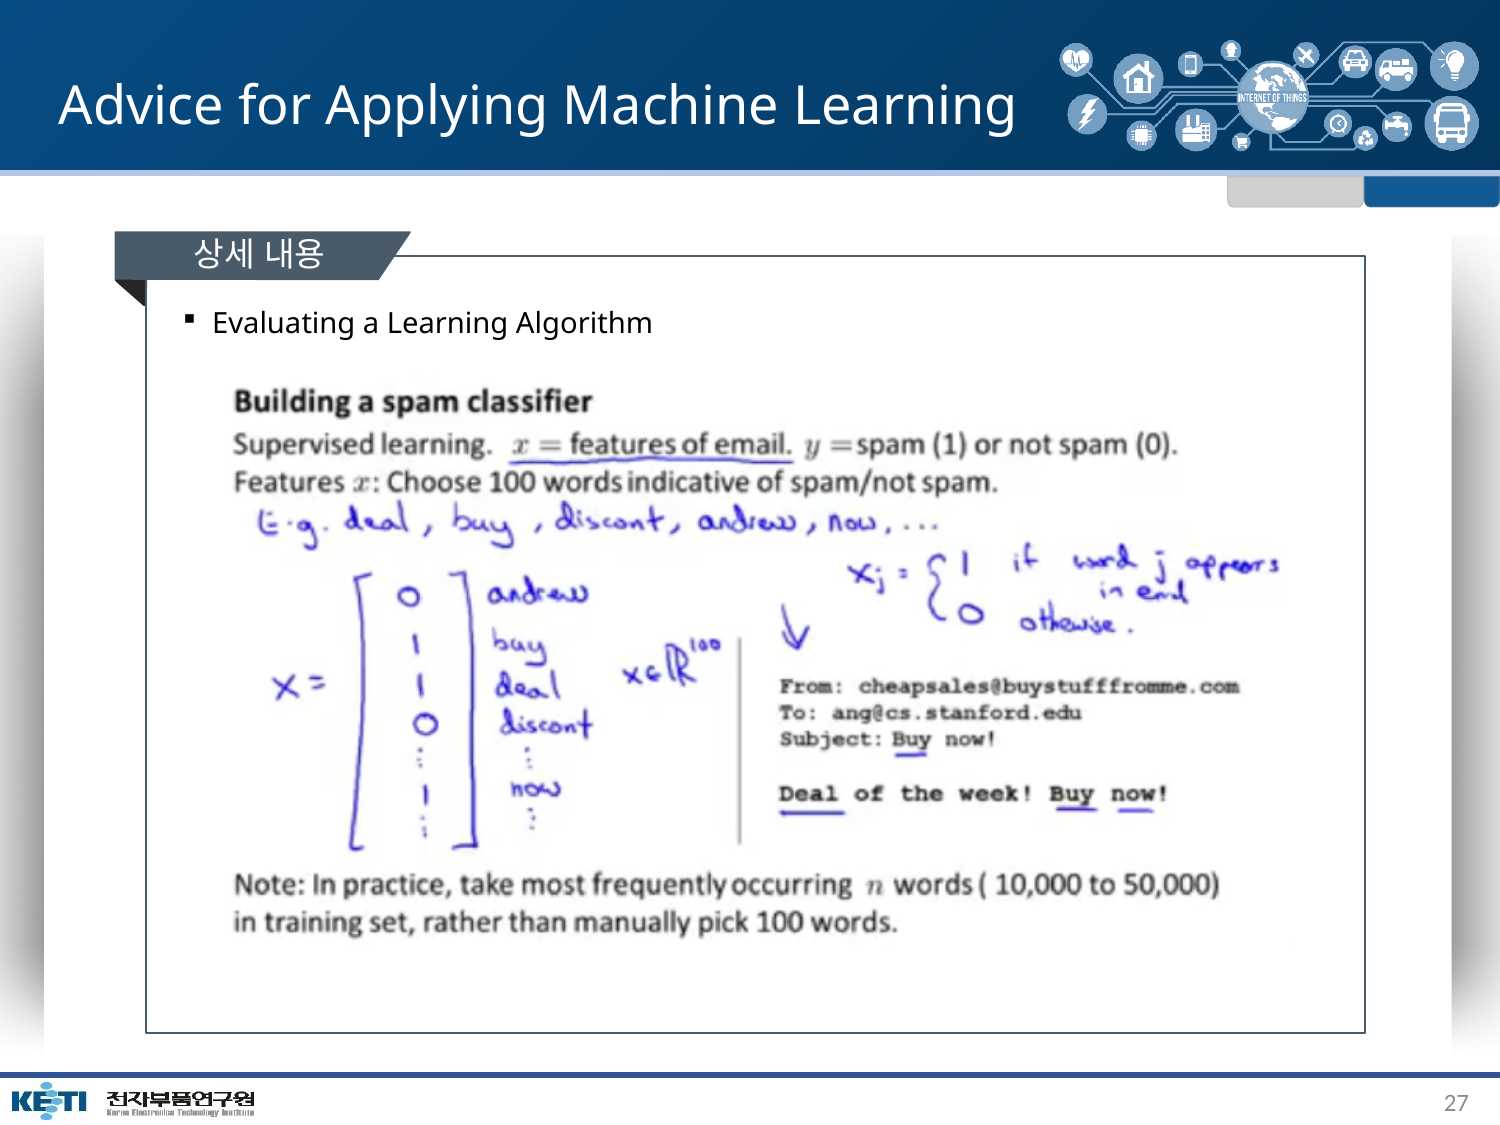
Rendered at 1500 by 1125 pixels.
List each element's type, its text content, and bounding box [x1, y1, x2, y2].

picture [220, 372, 1292, 946]
slide_number 27 [1146, 1088, 1485, 1114]
picture [12, 1082, 254, 1120]
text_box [115, 231, 1366, 1034]
title Advice for Applying Machine Learning [43, 66, 1052, 149]
